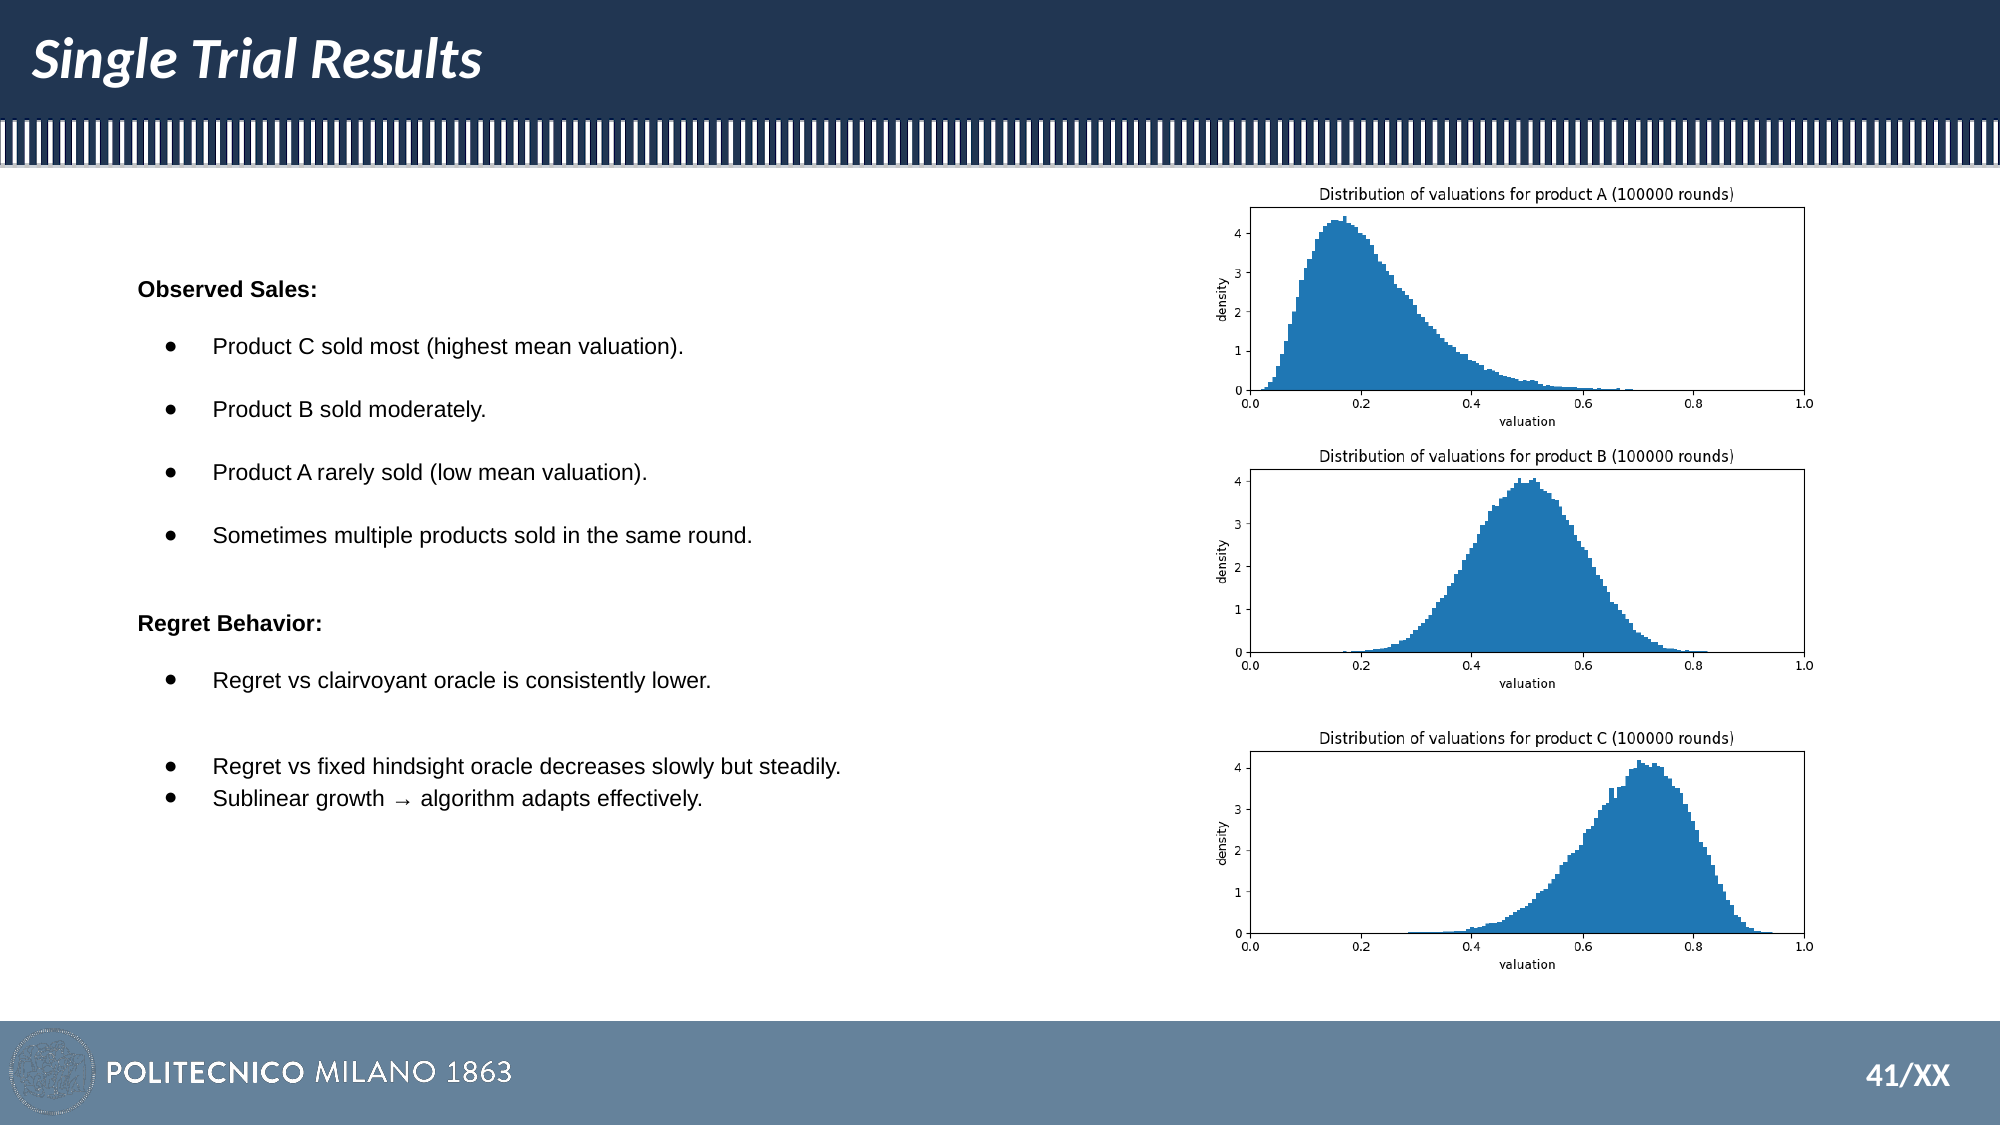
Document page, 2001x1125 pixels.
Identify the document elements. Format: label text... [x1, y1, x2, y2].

text_box Observed Sales: Product C sold most (highest mean valuation). Product B sold moderately. Product A rarely sold (low mean valuation). Sometimes multiple products sold in the same round. Regret Behavior: Regret vs clairvoyant oracle is consistently lower. Regret vs fixed hindsight oracle decreases slowly but steadily. Sublinear growth → algorithm adapts effectively. [122, 256, 1598, 858]
picture [0, 0, 2000, 168]
slide_number ‹#›/XX [1806, 1043, 1966, 1104]
title Single Trial Results [17, 14, 1161, 104]
picture [0, 1021, 2000, 1125]
picture [1207, 439, 1822, 699]
picture [1207, 178, 1822, 437]
picture [1207, 721, 1822, 981]
